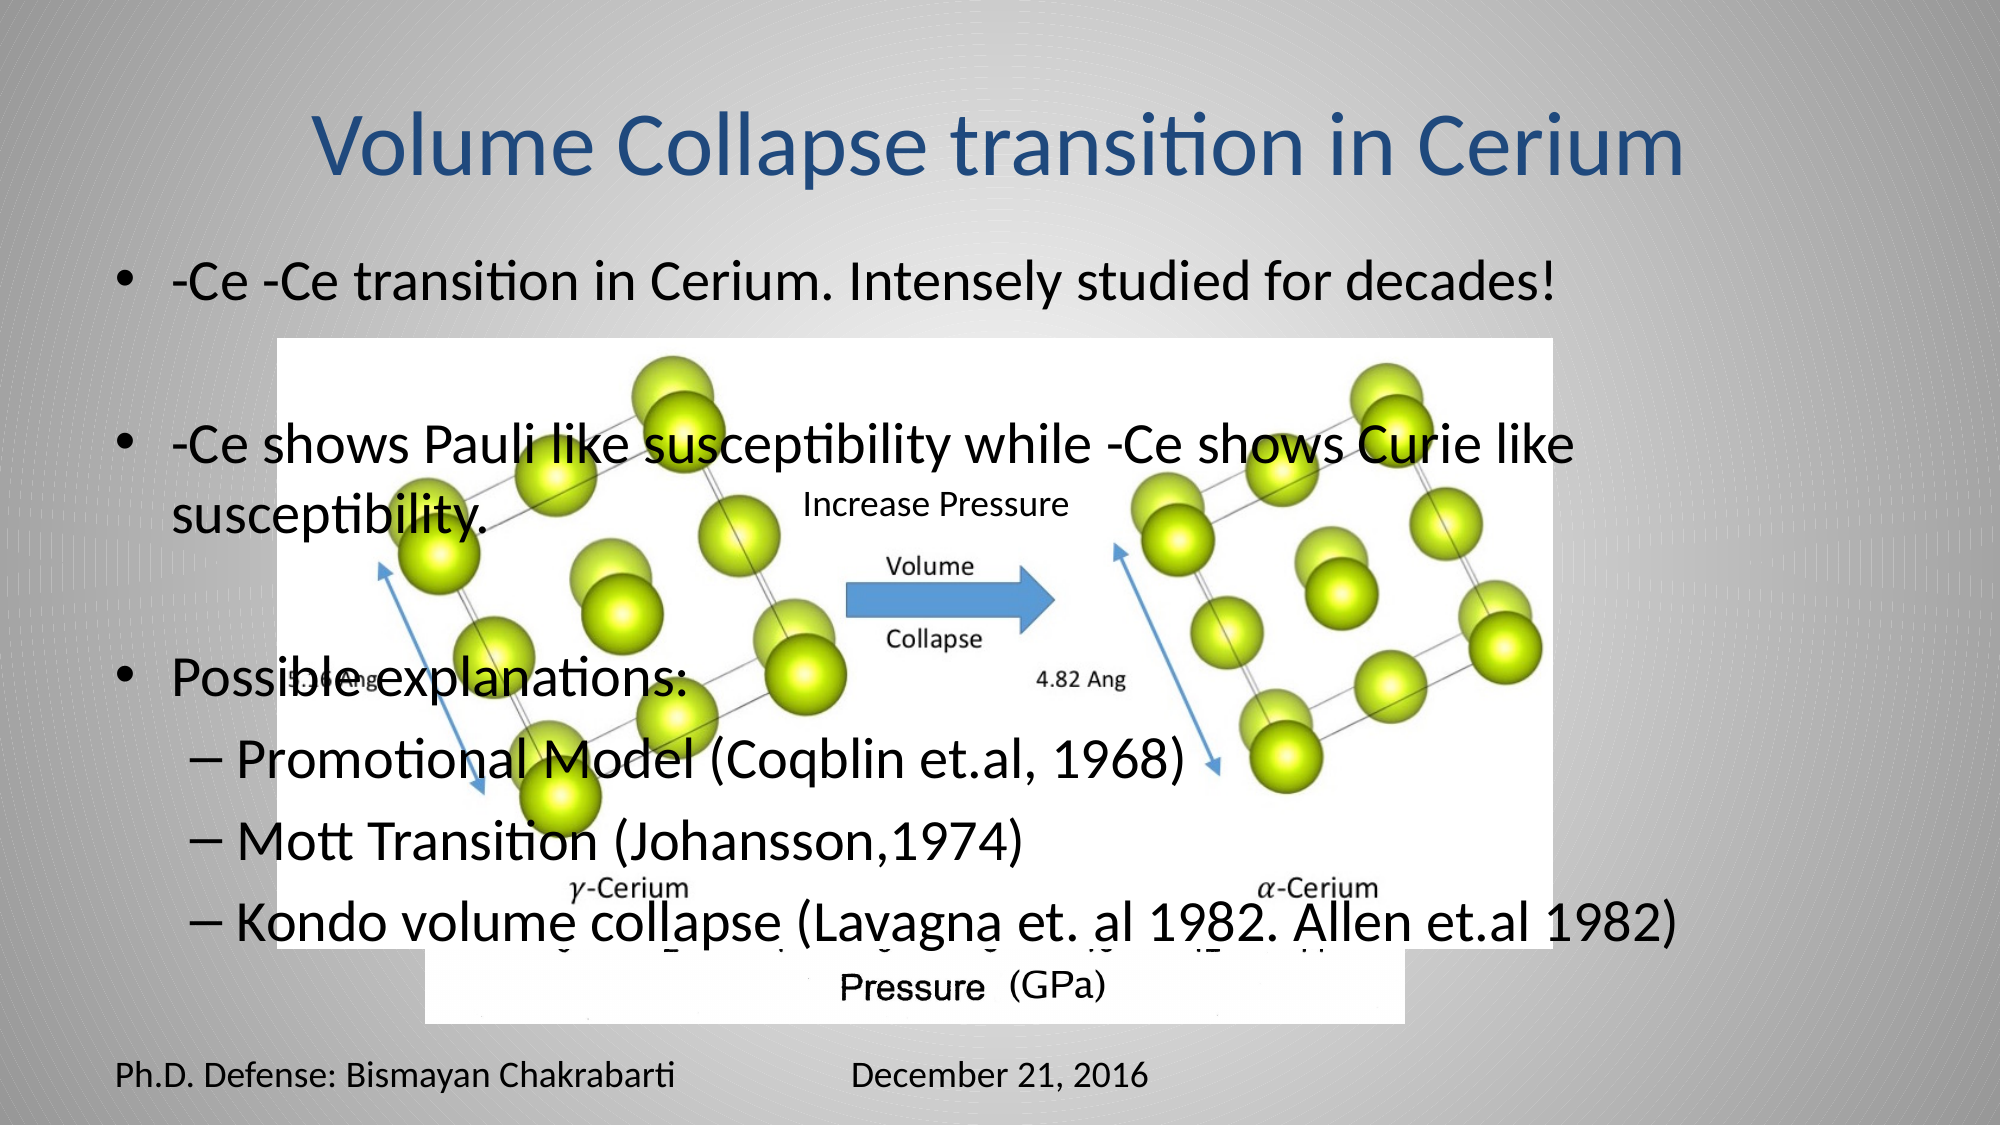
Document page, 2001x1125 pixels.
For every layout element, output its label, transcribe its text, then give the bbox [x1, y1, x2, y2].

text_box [424, 957, 1405, 1025]
picture [277, 338, 1553, 949]
title Volume Collapse transition in Cerium [99, 45, 1900, 233]
footer December 21, 2016 [683, 1042, 1317, 1103]
slide_number Ph.D. Defense: Bismayan Chakrabarti [99, 1042, 683, 1103]
